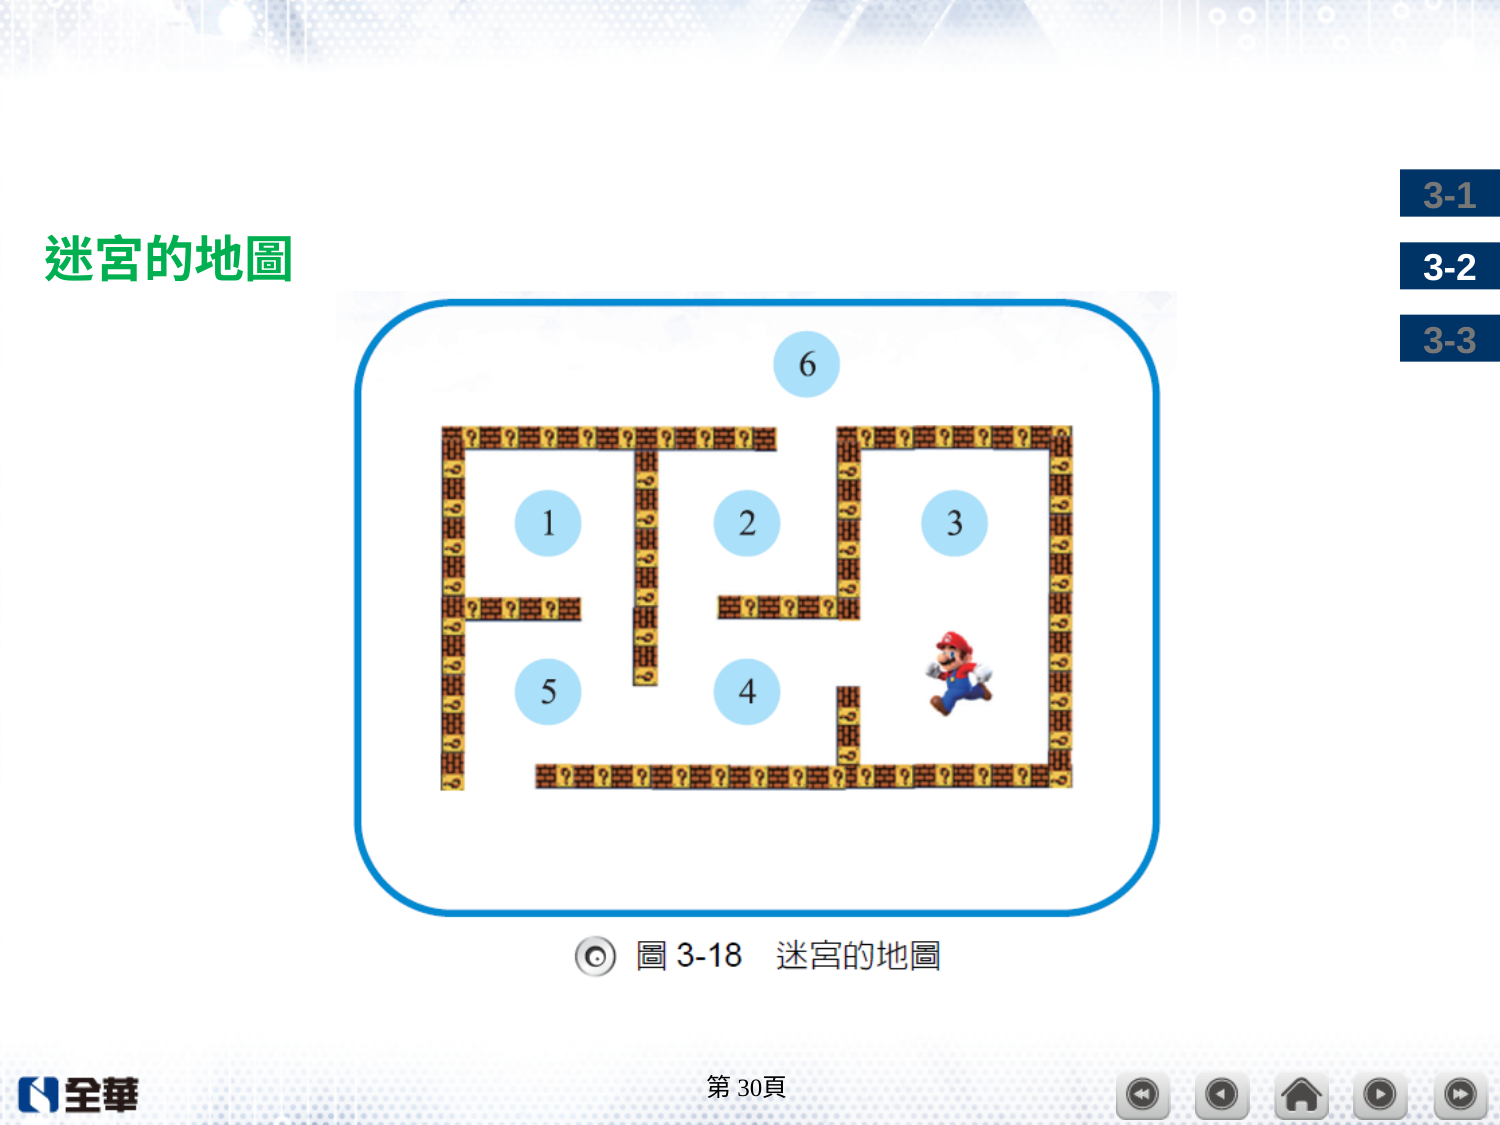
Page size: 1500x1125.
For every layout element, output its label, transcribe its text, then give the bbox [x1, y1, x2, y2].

picture [0, 0, 1500, 1125]
list 迷宮的地圖 [29, 219, 1386, 1048]
